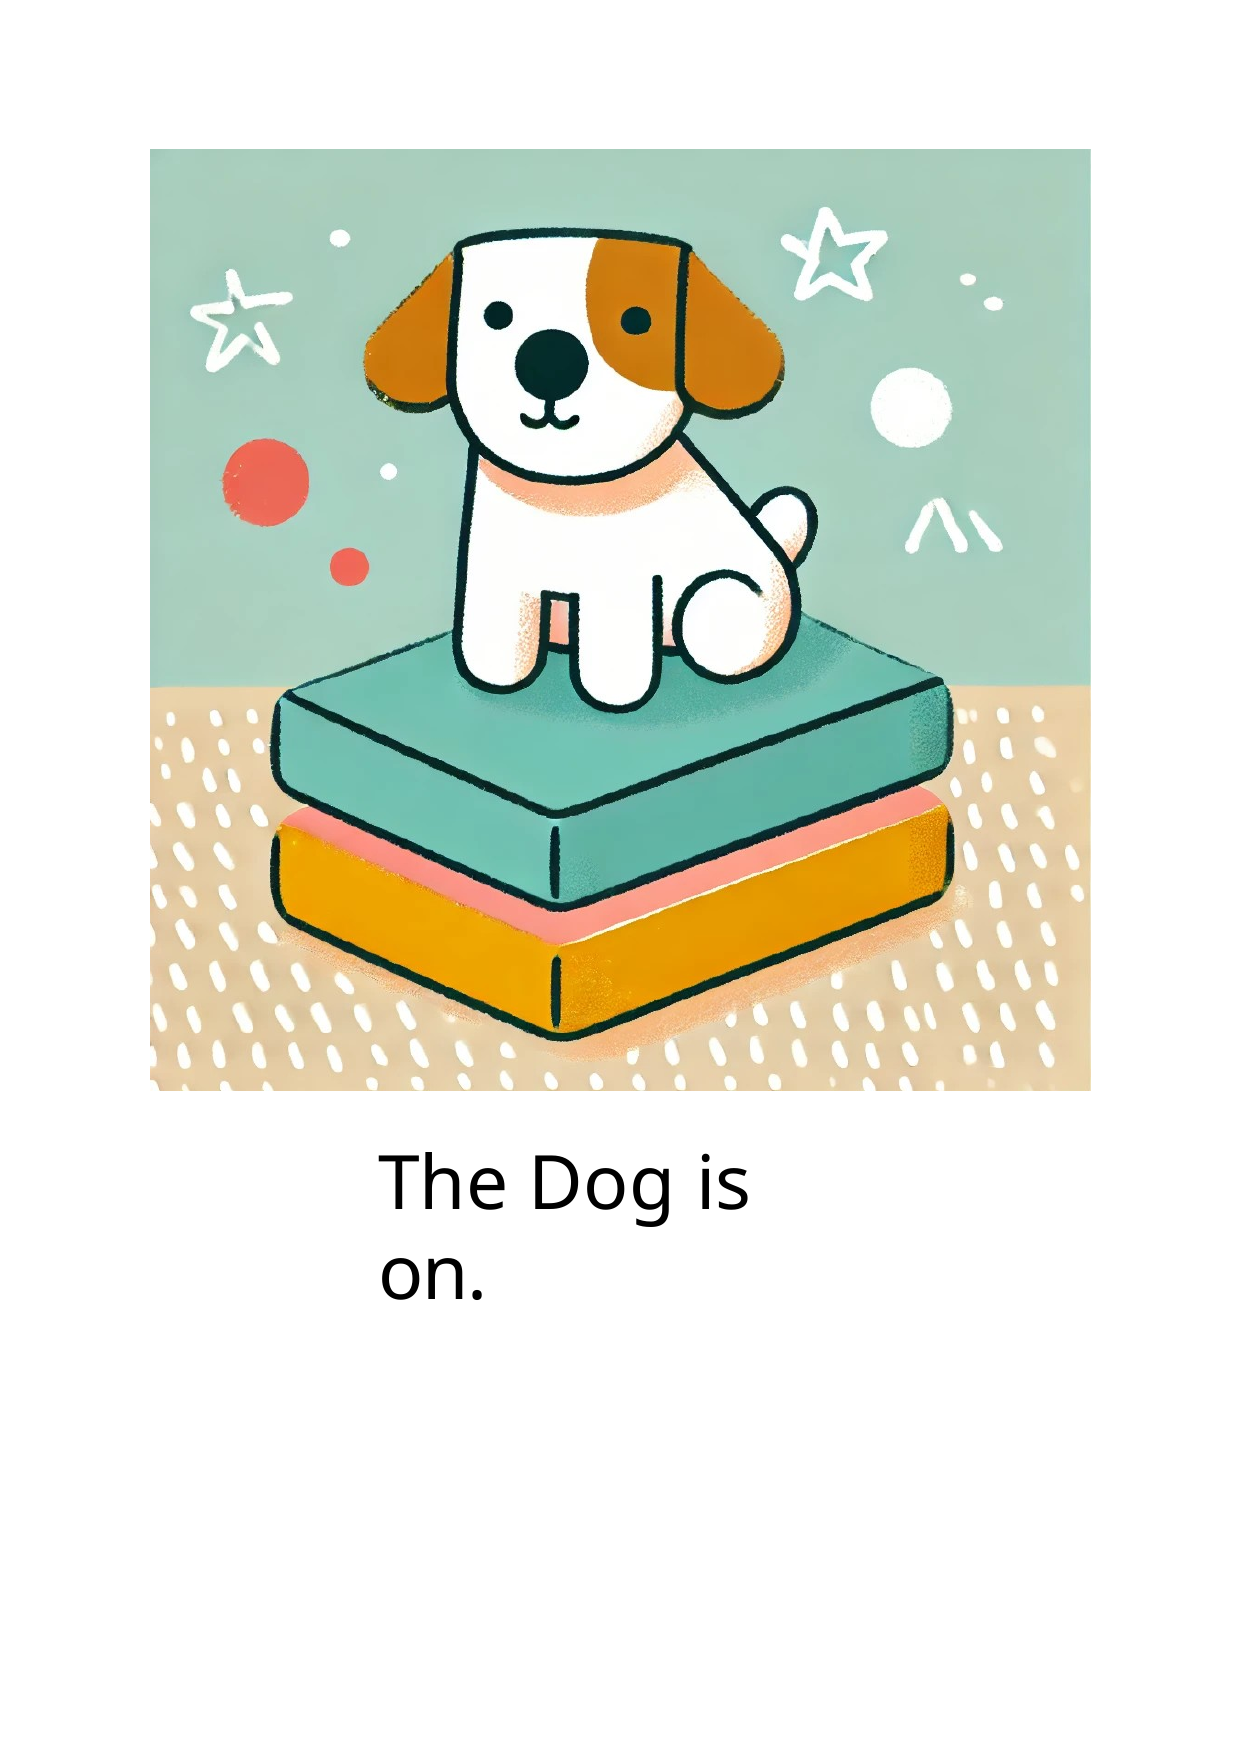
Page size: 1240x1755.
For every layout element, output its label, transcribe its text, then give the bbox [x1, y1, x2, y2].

picture [149, 149, 1091, 1091]
text_box The Dog is on. [376, 1132, 865, 1315]
